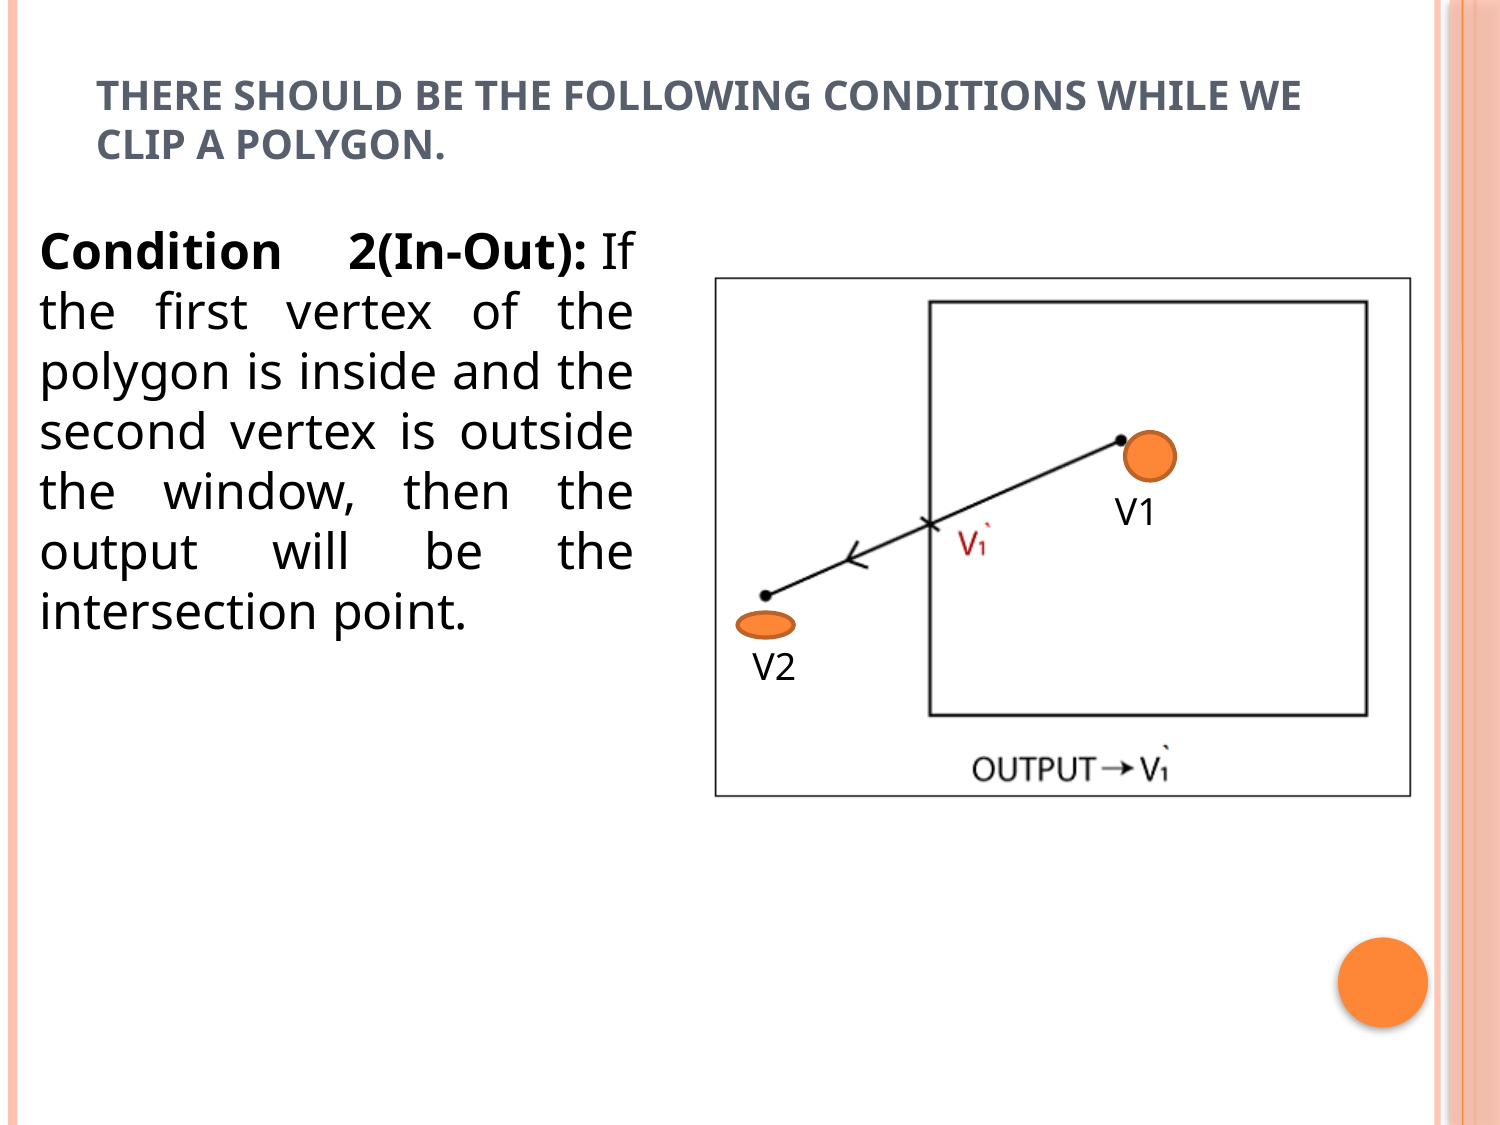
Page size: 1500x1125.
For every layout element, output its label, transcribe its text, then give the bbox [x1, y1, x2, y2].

title There should be the following conditions while we clip a polygon. [81, 62, 1355, 224]
text_box Condition 2(In-Out): If the first vertex of the polygon is inside and the second vertex is outside the window, then the output will be the intersection point. [24, 212, 650, 648]
picture [711, 273, 1417, 809]
